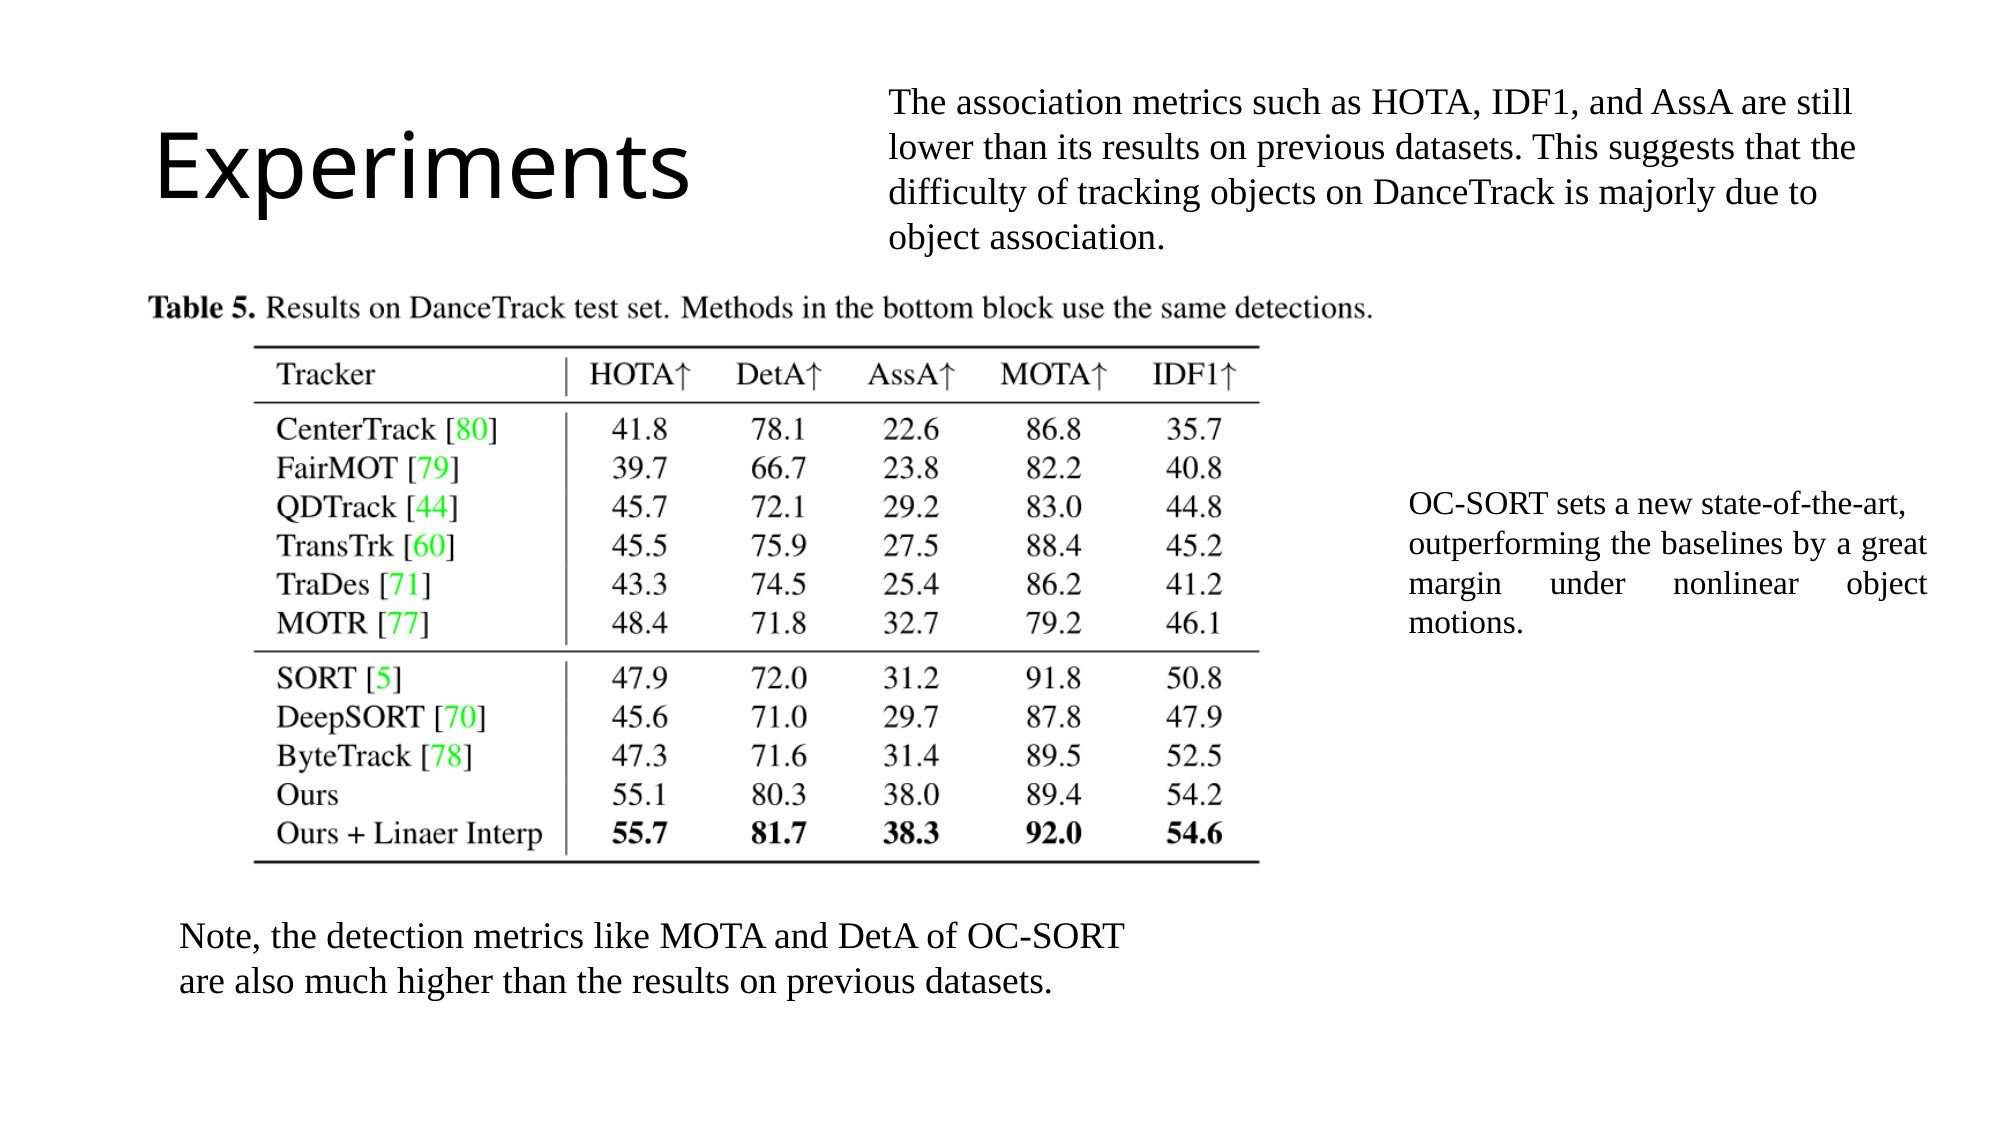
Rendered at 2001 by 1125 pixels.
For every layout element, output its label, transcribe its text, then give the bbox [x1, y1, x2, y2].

text_box The association metrics such as HOTA, IDF1, and AssA are still lower than its results on previous datasets. This suggests that the difficulty of tracking objects on DanceTrack is majorly due to object association. [873, 70, 1874, 265]
text_box Note, the detection metrics like MOTA and DetA of OC-SORT are also much higher than the results on previous datasets. [164, 903, 1165, 1009]
text_box OC-SORT sets a new state-of-the-art, outperforming the baselines by a great margin under nonlinear object motions. [1394, 473, 1944, 648]
title Experiments [137, 59, 1863, 278]
picture [137, 277, 1394, 871]
